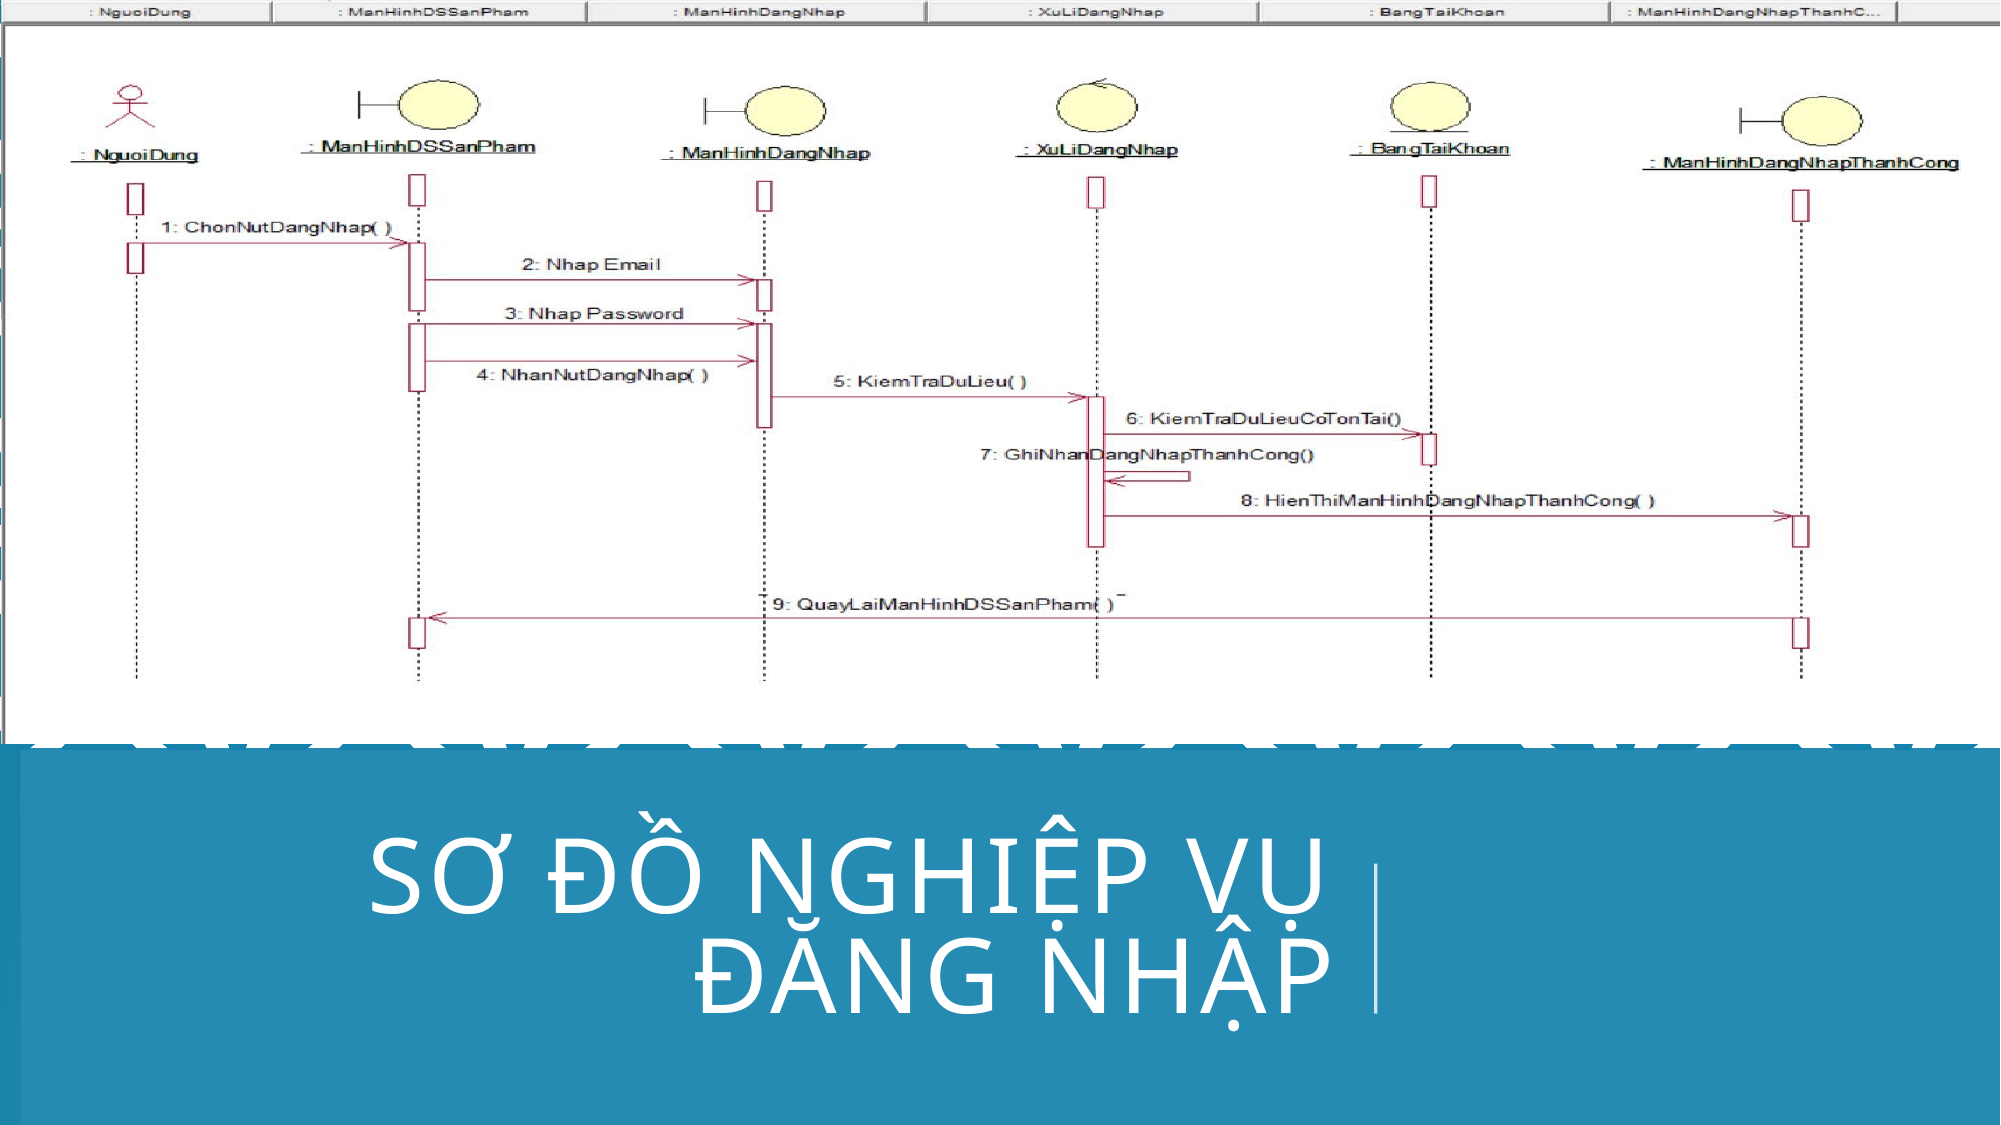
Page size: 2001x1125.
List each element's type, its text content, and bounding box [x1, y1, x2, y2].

picture [0, 0, 2000, 744]
text_box [0, 753, 2000, 1125]
title Sơ đồ nghiệp vụ đăng nhập [207, 813, 1350, 1054]
